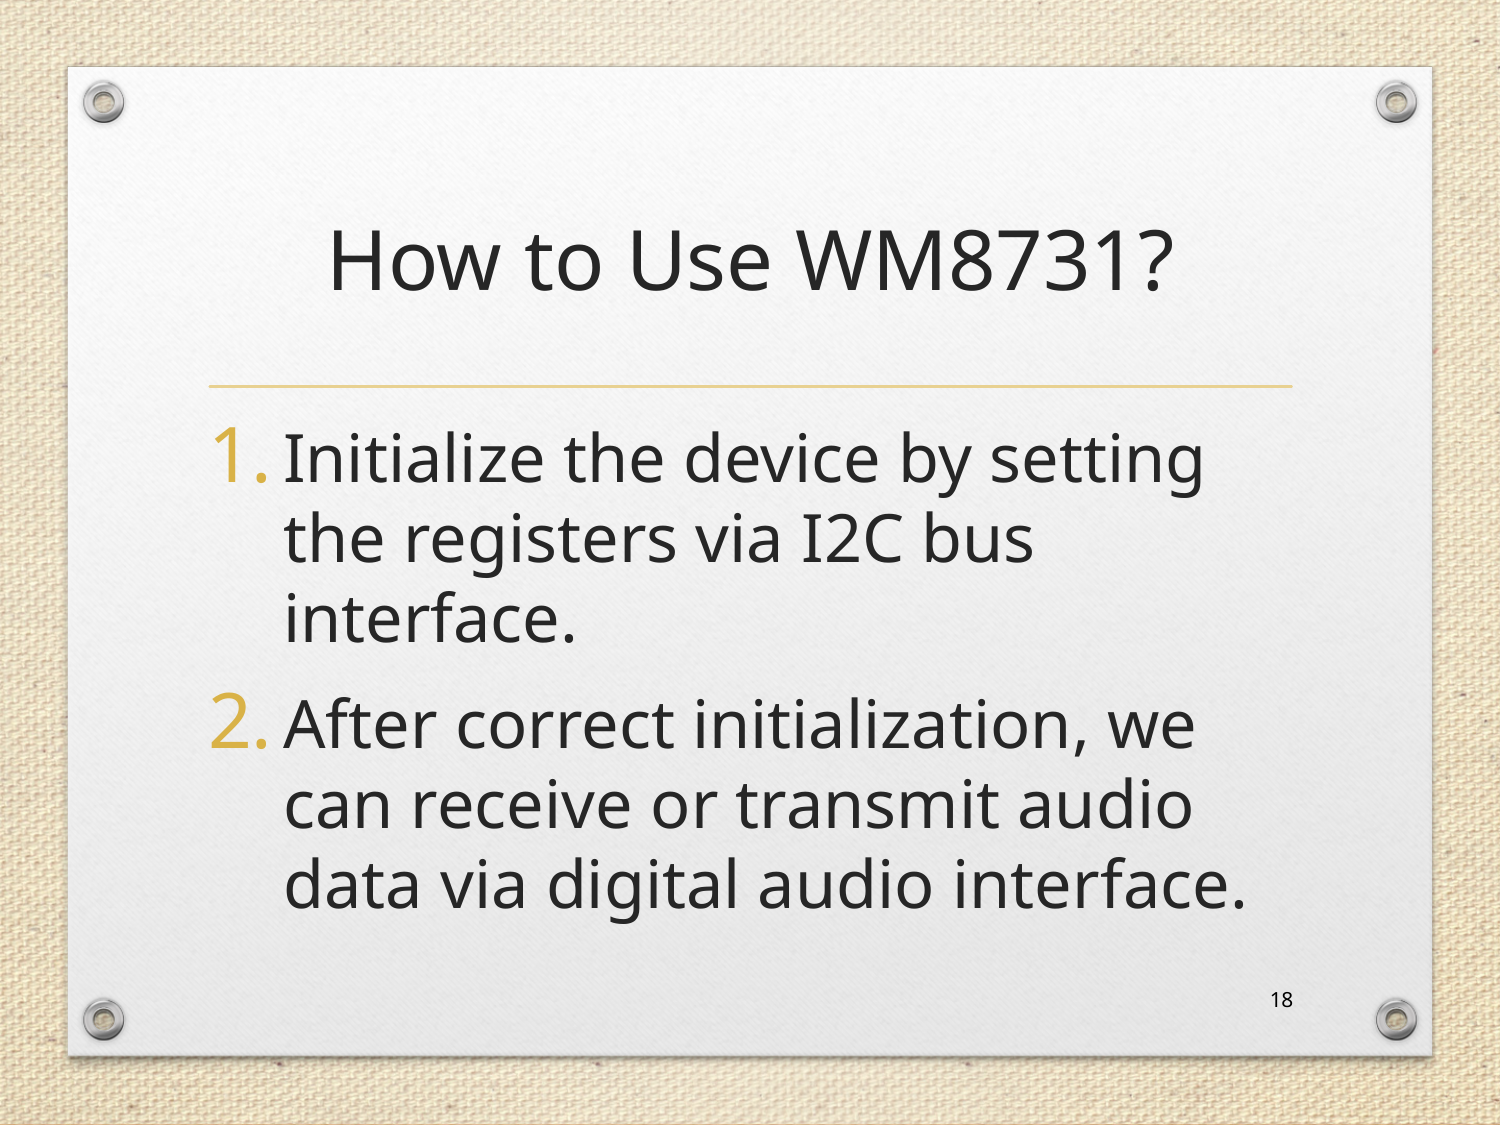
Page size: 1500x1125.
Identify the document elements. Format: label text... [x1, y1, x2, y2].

slide_number 18 [1243, 977, 1309, 1024]
title How to Use WM8731? [193, 150, 1309, 365]
picture [0, 0, 1500, 1125]
list Initialize the device by setting the registers via I2C bus interface. After correct initialization, we can receive or transmit audio data via digital audio interface. [193, 408, 1309, 974]
